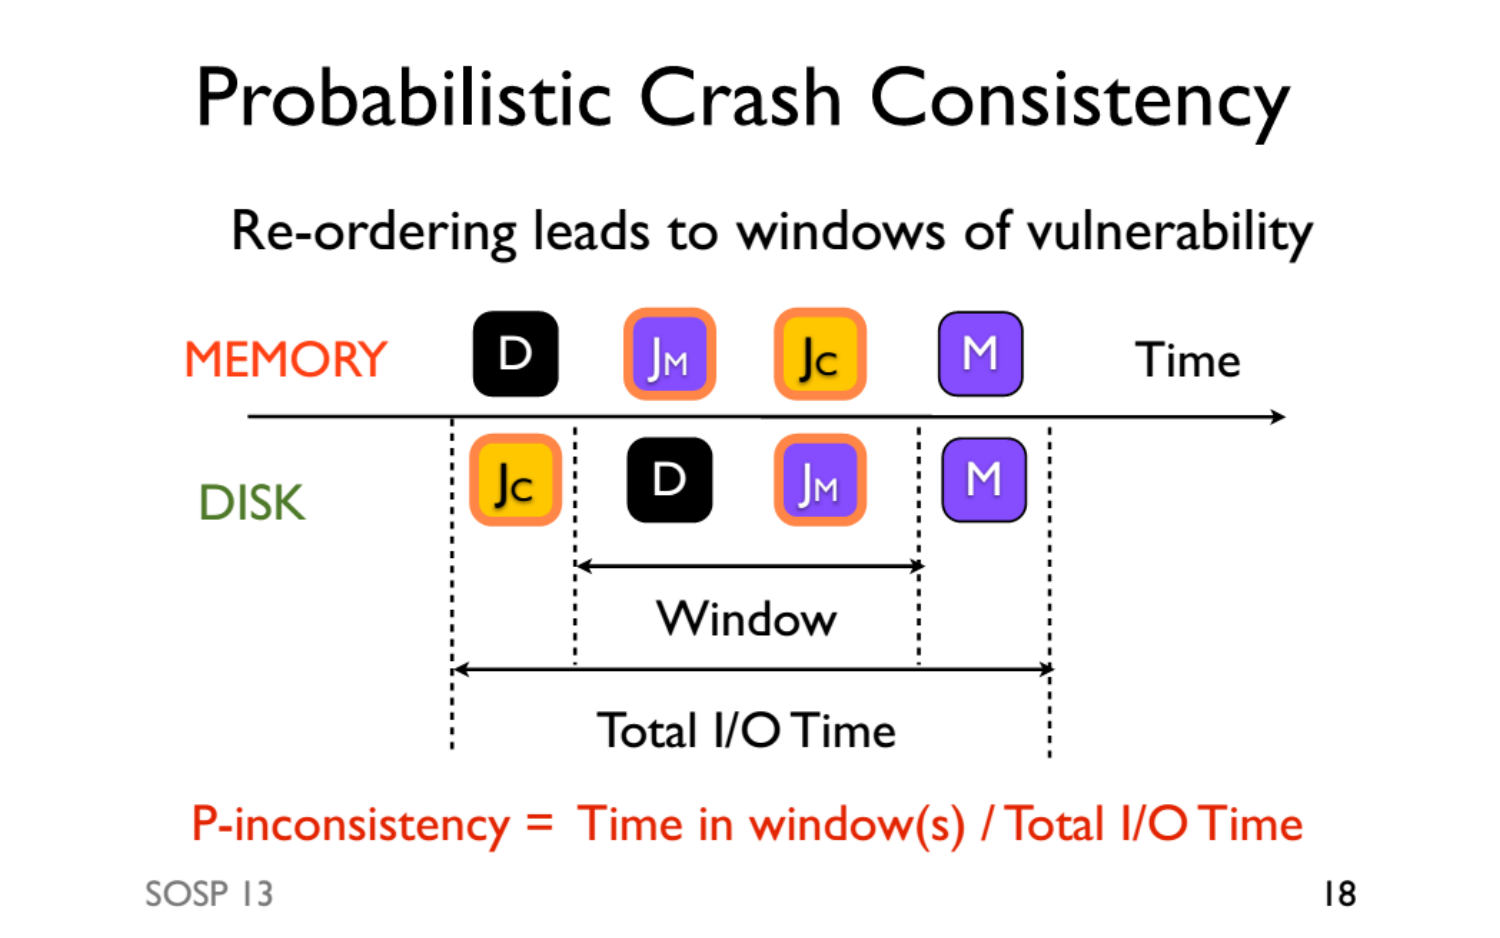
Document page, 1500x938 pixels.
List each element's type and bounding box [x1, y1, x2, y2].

picture [123, 0, 1377, 938]
